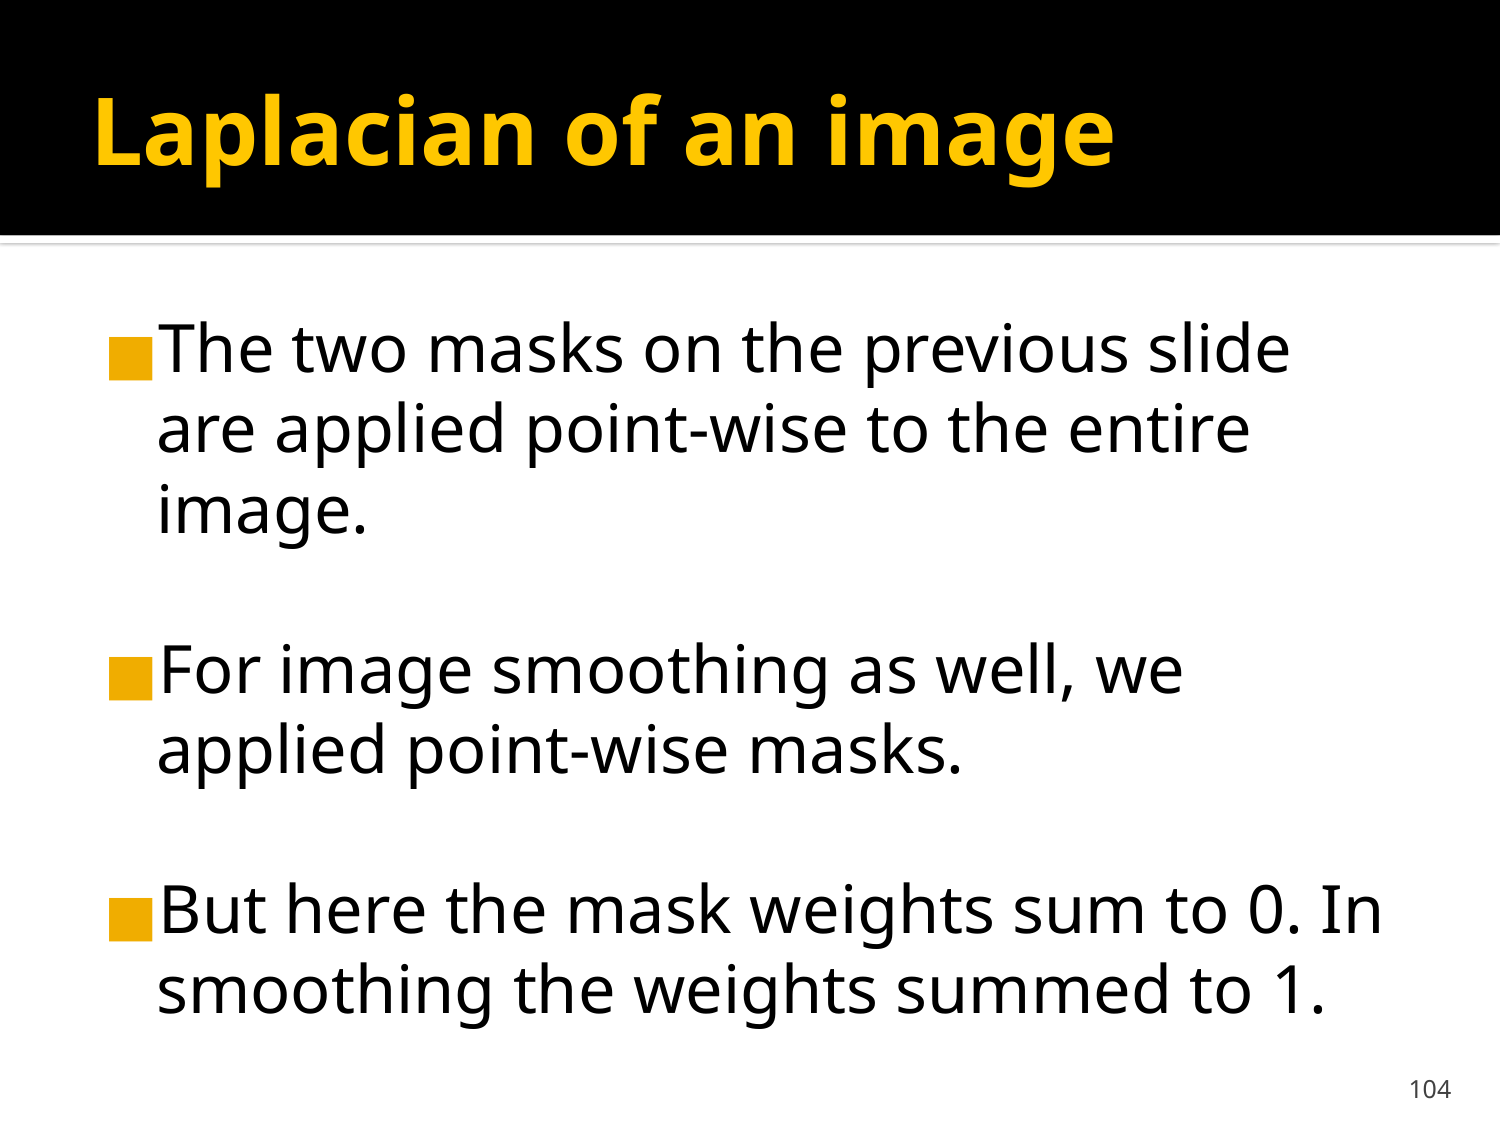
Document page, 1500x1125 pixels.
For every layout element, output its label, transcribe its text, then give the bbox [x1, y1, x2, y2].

title Laplacian of an image [75, 25, 1425, 231]
slide_number ‹#› [1345, 1062, 1467, 1108]
list The two masks on the previous slide are applied point-wise to the entire image. For image smoothing as well, we applied point-wise masks. But here the mask weights sum to 0. In smoothing the weights summed to 1. [75, 291, 1425, 1050]
